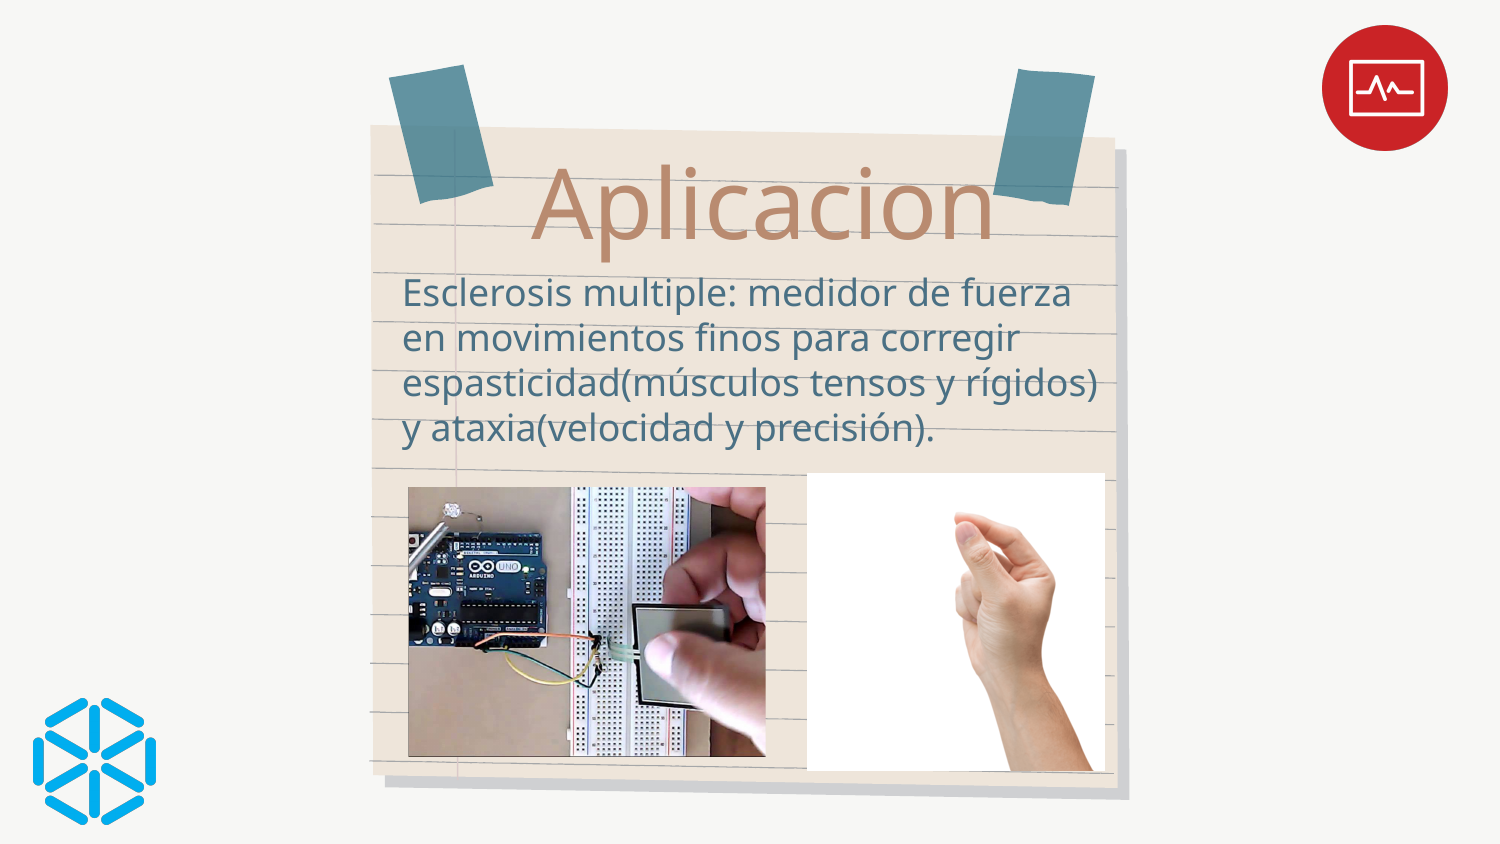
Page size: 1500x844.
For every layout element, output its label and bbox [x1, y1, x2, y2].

picture [1321, 24, 1449, 152]
picture [32, 698, 156, 825]
picture [807, 473, 1105, 771]
picture [408, 487, 766, 757]
text_box [310, 58, 1190, 844]
